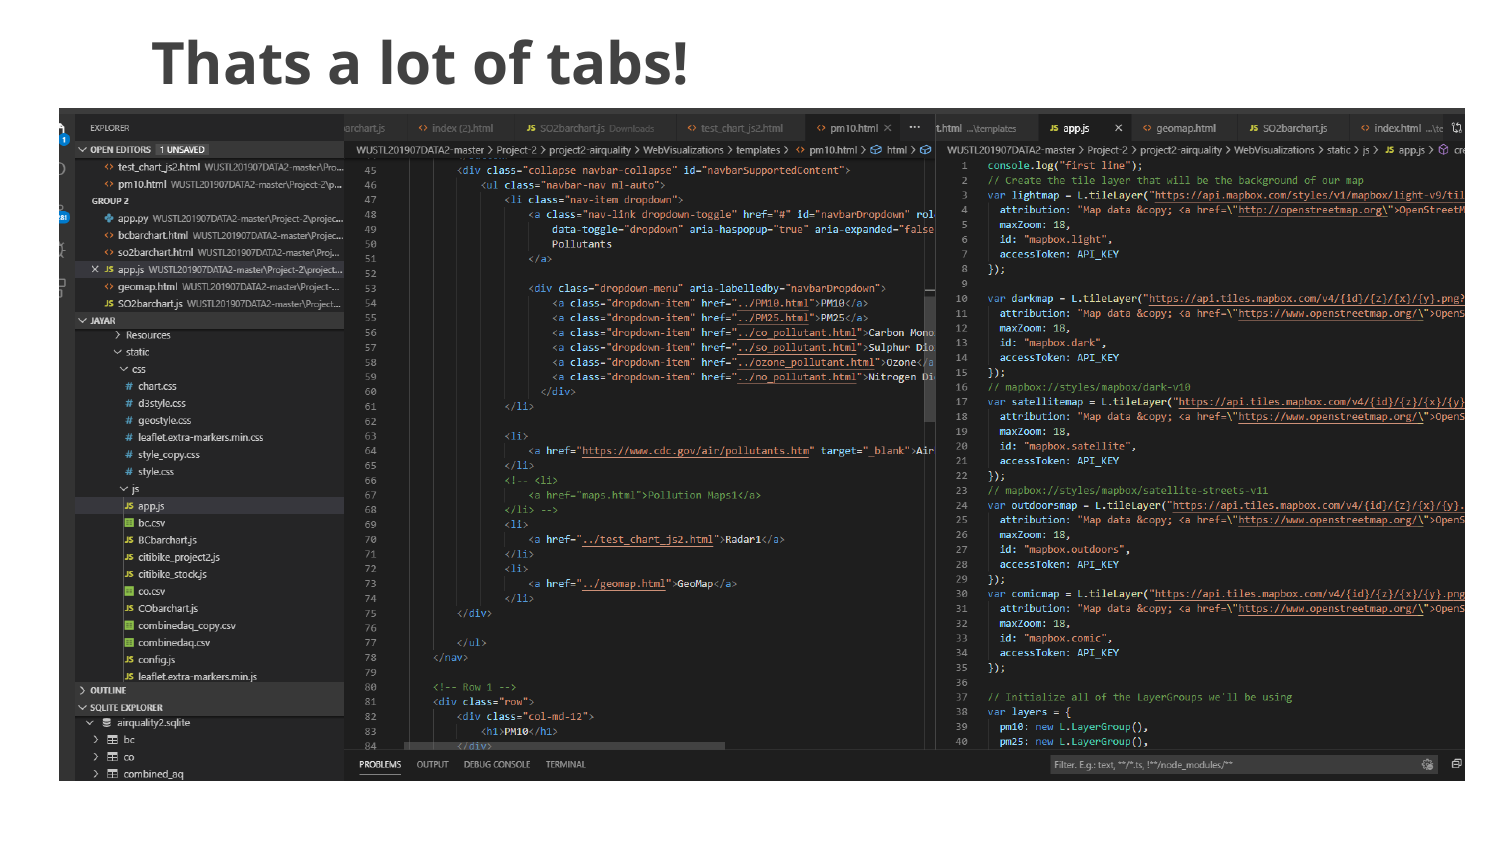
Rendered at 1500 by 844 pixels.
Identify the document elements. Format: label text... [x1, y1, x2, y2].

title Thats a lot of tabs! [136, 11, 1290, 97]
picture [58, 108, 1465, 781]
